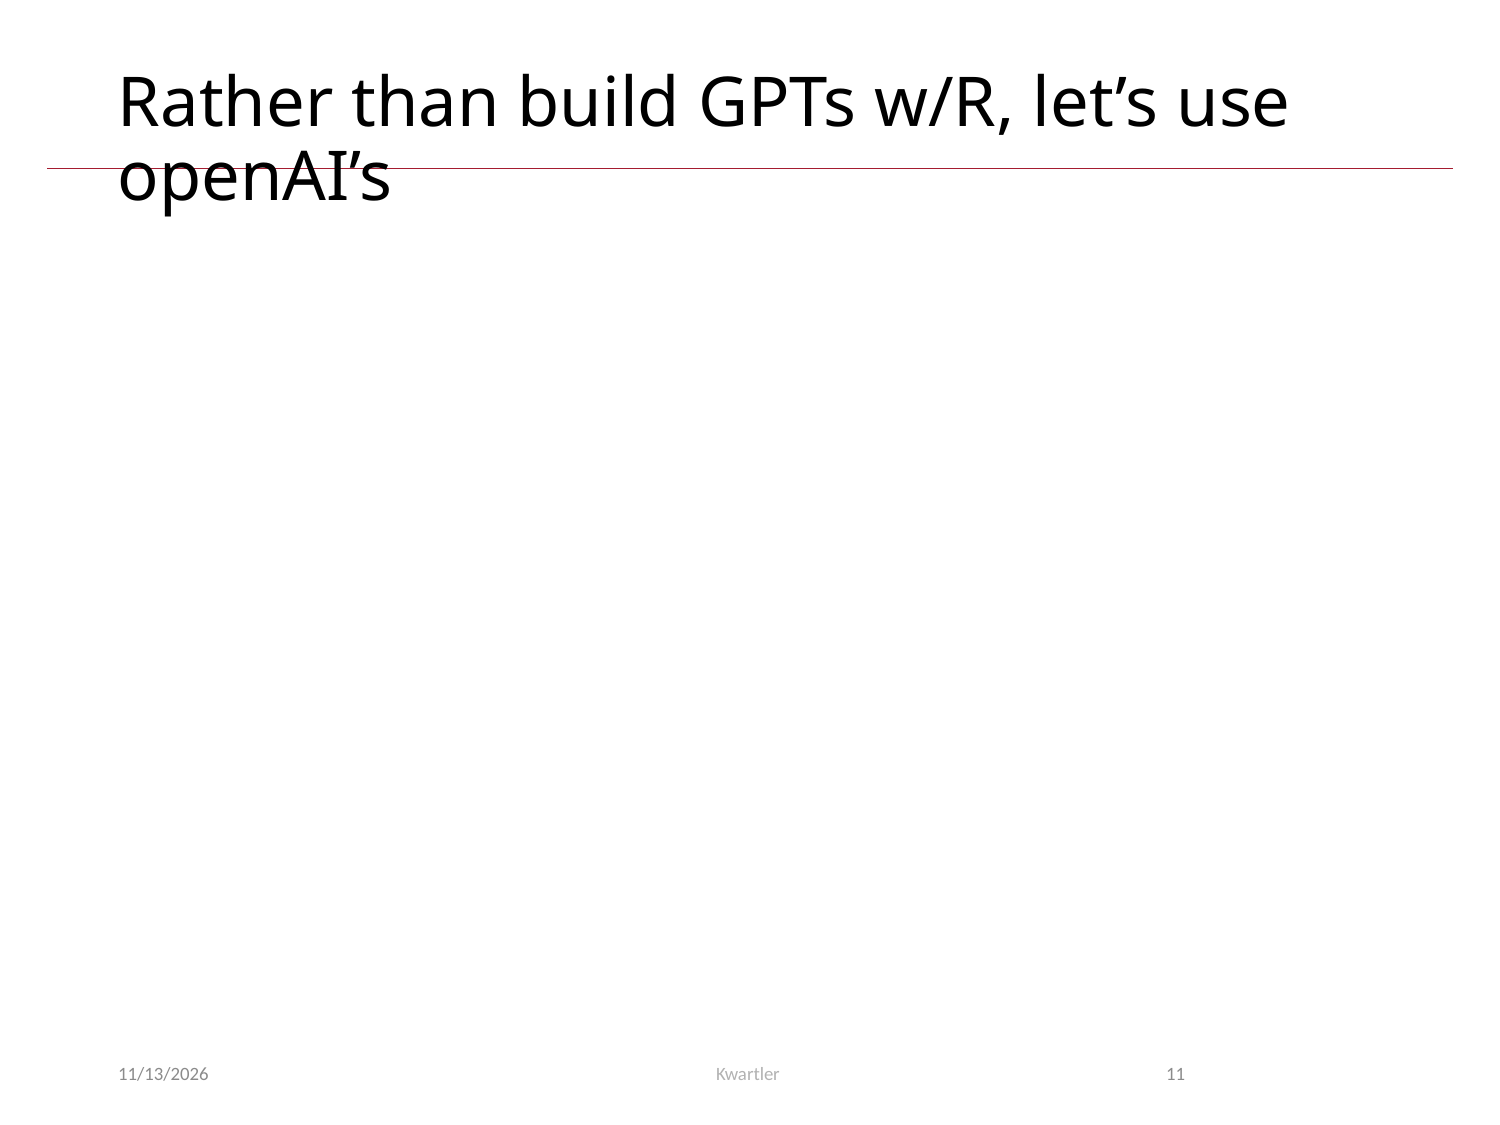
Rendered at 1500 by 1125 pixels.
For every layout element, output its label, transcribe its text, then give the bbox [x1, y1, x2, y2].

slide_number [103, 1042, 441, 1103]
title Rather than build GPTs w/R, let’s use openAI’s [103, 59, 1397, 157]
slide_number 11 [1059, 1042, 1200, 1103]
footer Kwartler [496, 1042, 1004, 1103]
